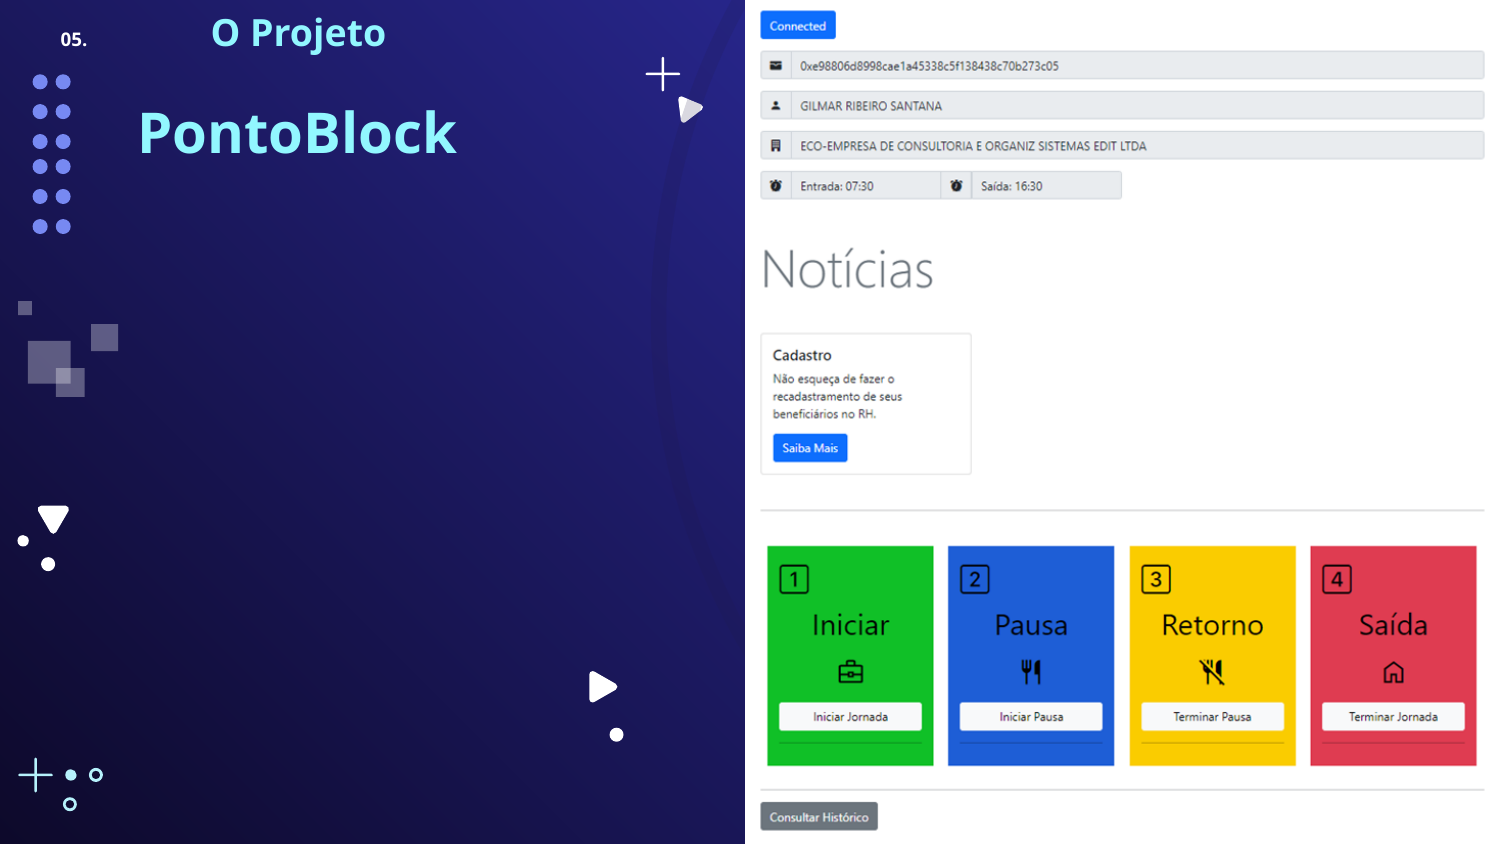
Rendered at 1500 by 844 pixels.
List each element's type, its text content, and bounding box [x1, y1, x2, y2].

title 05. O Projeto [45, 11, 458, 51]
picture [744, 0, 1500, 844]
subtitle PontoBlock [122, 89, 739, 174]
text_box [17, 757, 104, 812]
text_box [17, 300, 119, 398]
